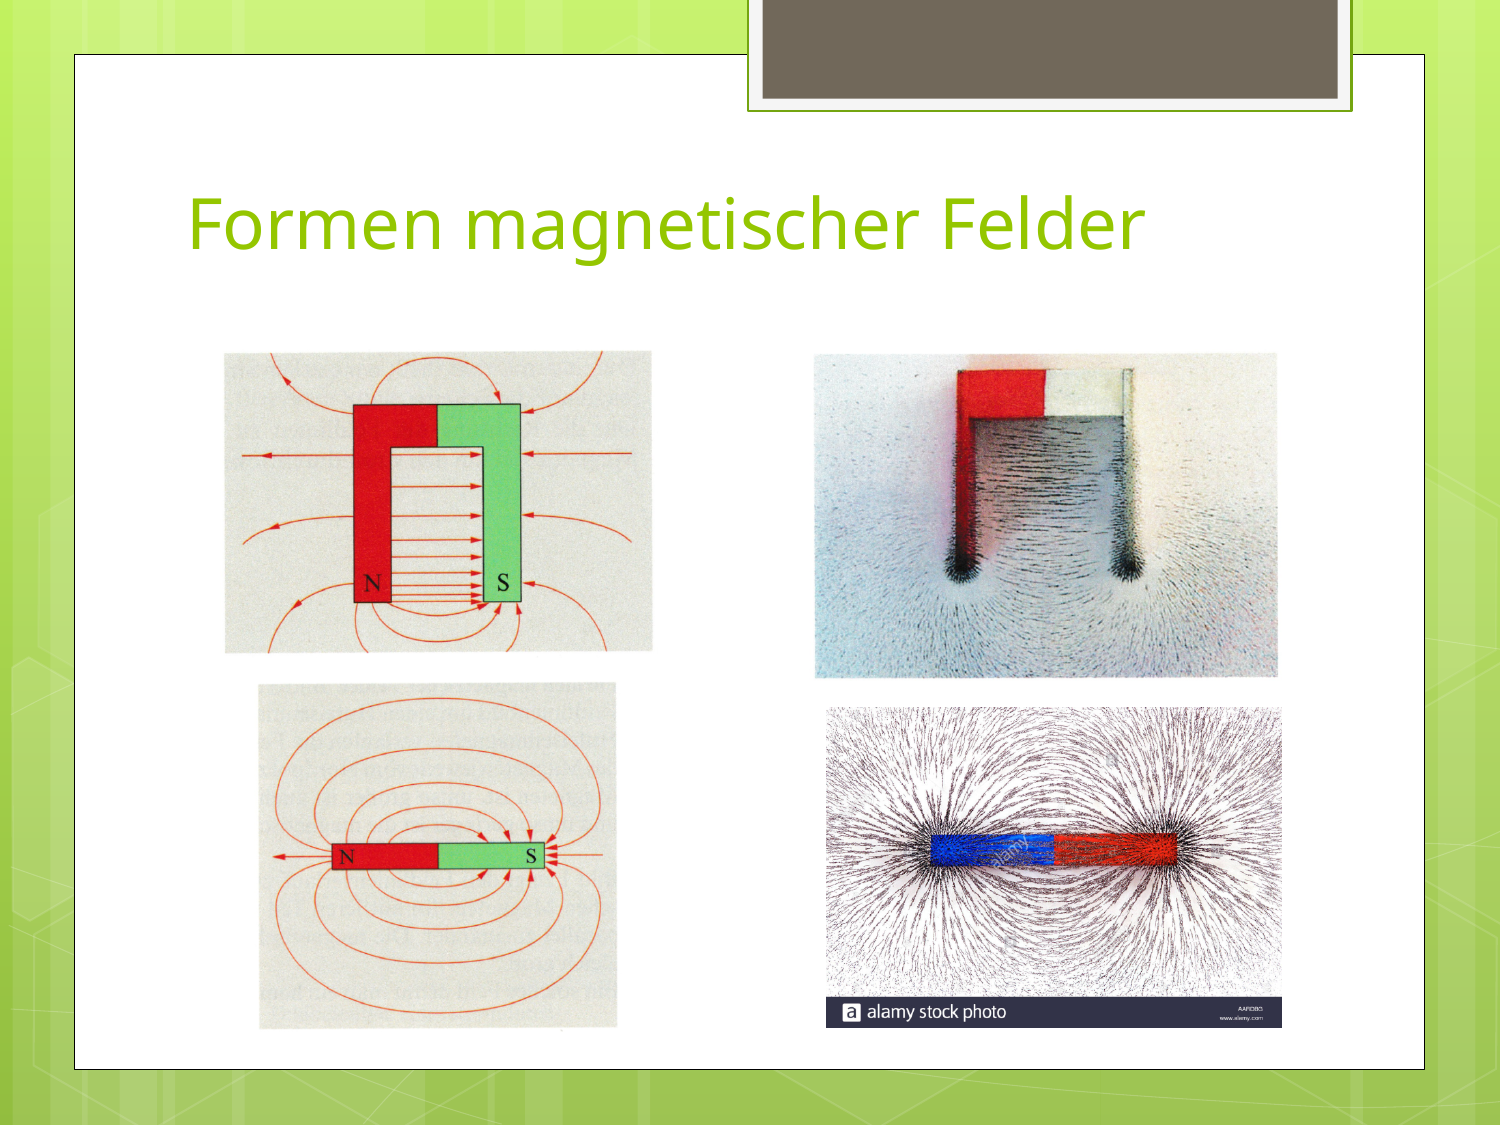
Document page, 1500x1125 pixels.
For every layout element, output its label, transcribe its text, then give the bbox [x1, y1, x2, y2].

title Formen magnetischer Felder [171, 168, 1324, 357]
picture [825, 707, 1283, 1028]
picture [253, 680, 623, 1033]
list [218, 349, 658, 658]
picture [809, 348, 1283, 681]
